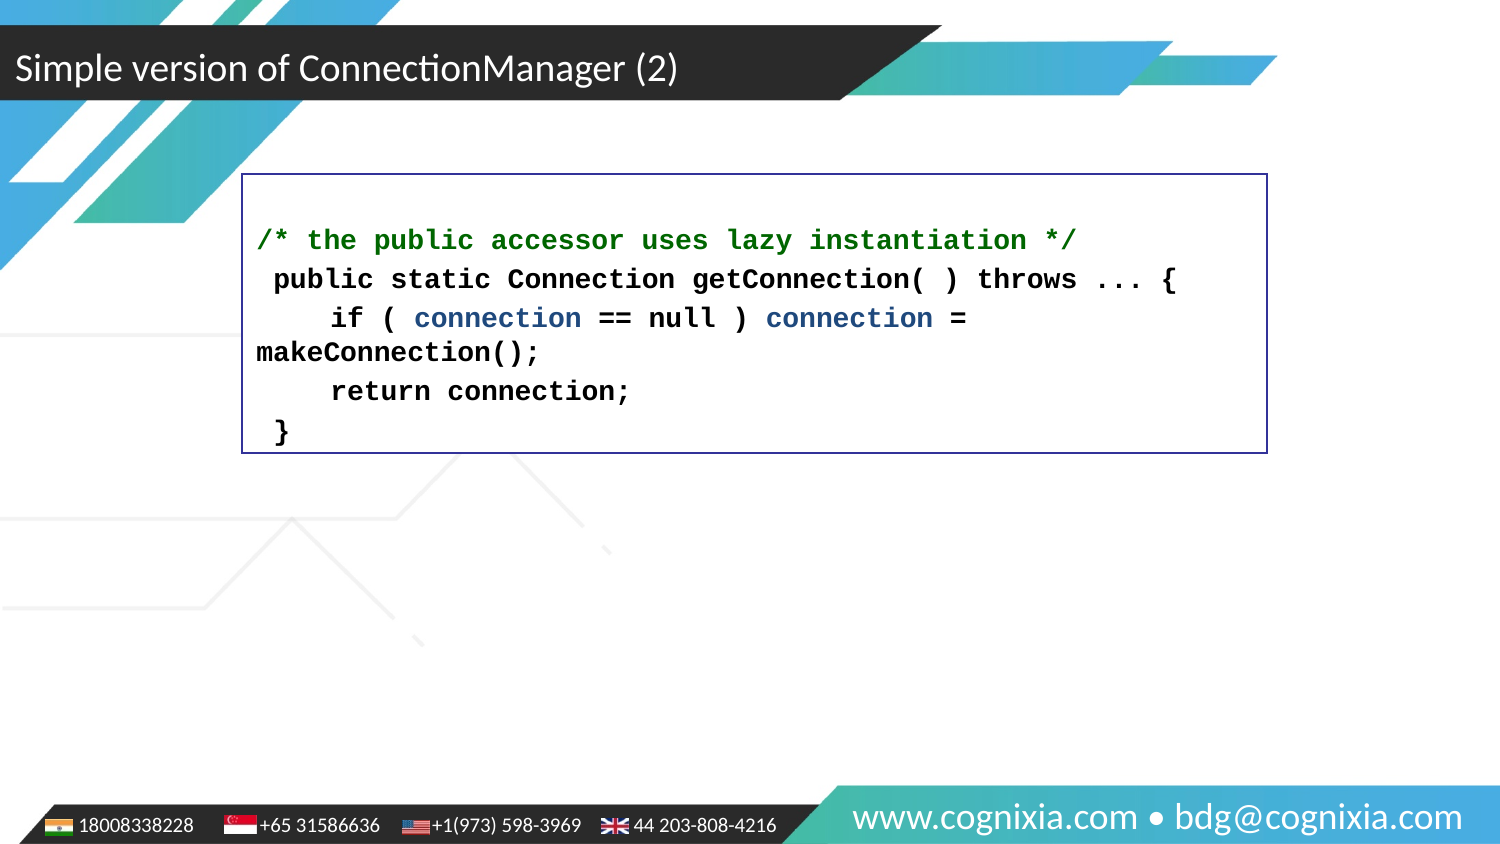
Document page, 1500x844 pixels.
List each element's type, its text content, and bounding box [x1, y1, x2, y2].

text_box /* the public accessor uses lazy instantiation */ public static Connection getConnection( ) throws ... { if ( connection == null ) connection = makeConnection(); return connection; } [241, 174, 1268, 454]
title Simple version of ConnectionManager (2) [0, 33, 838, 97]
picture [0, 0, 1500, 844]
